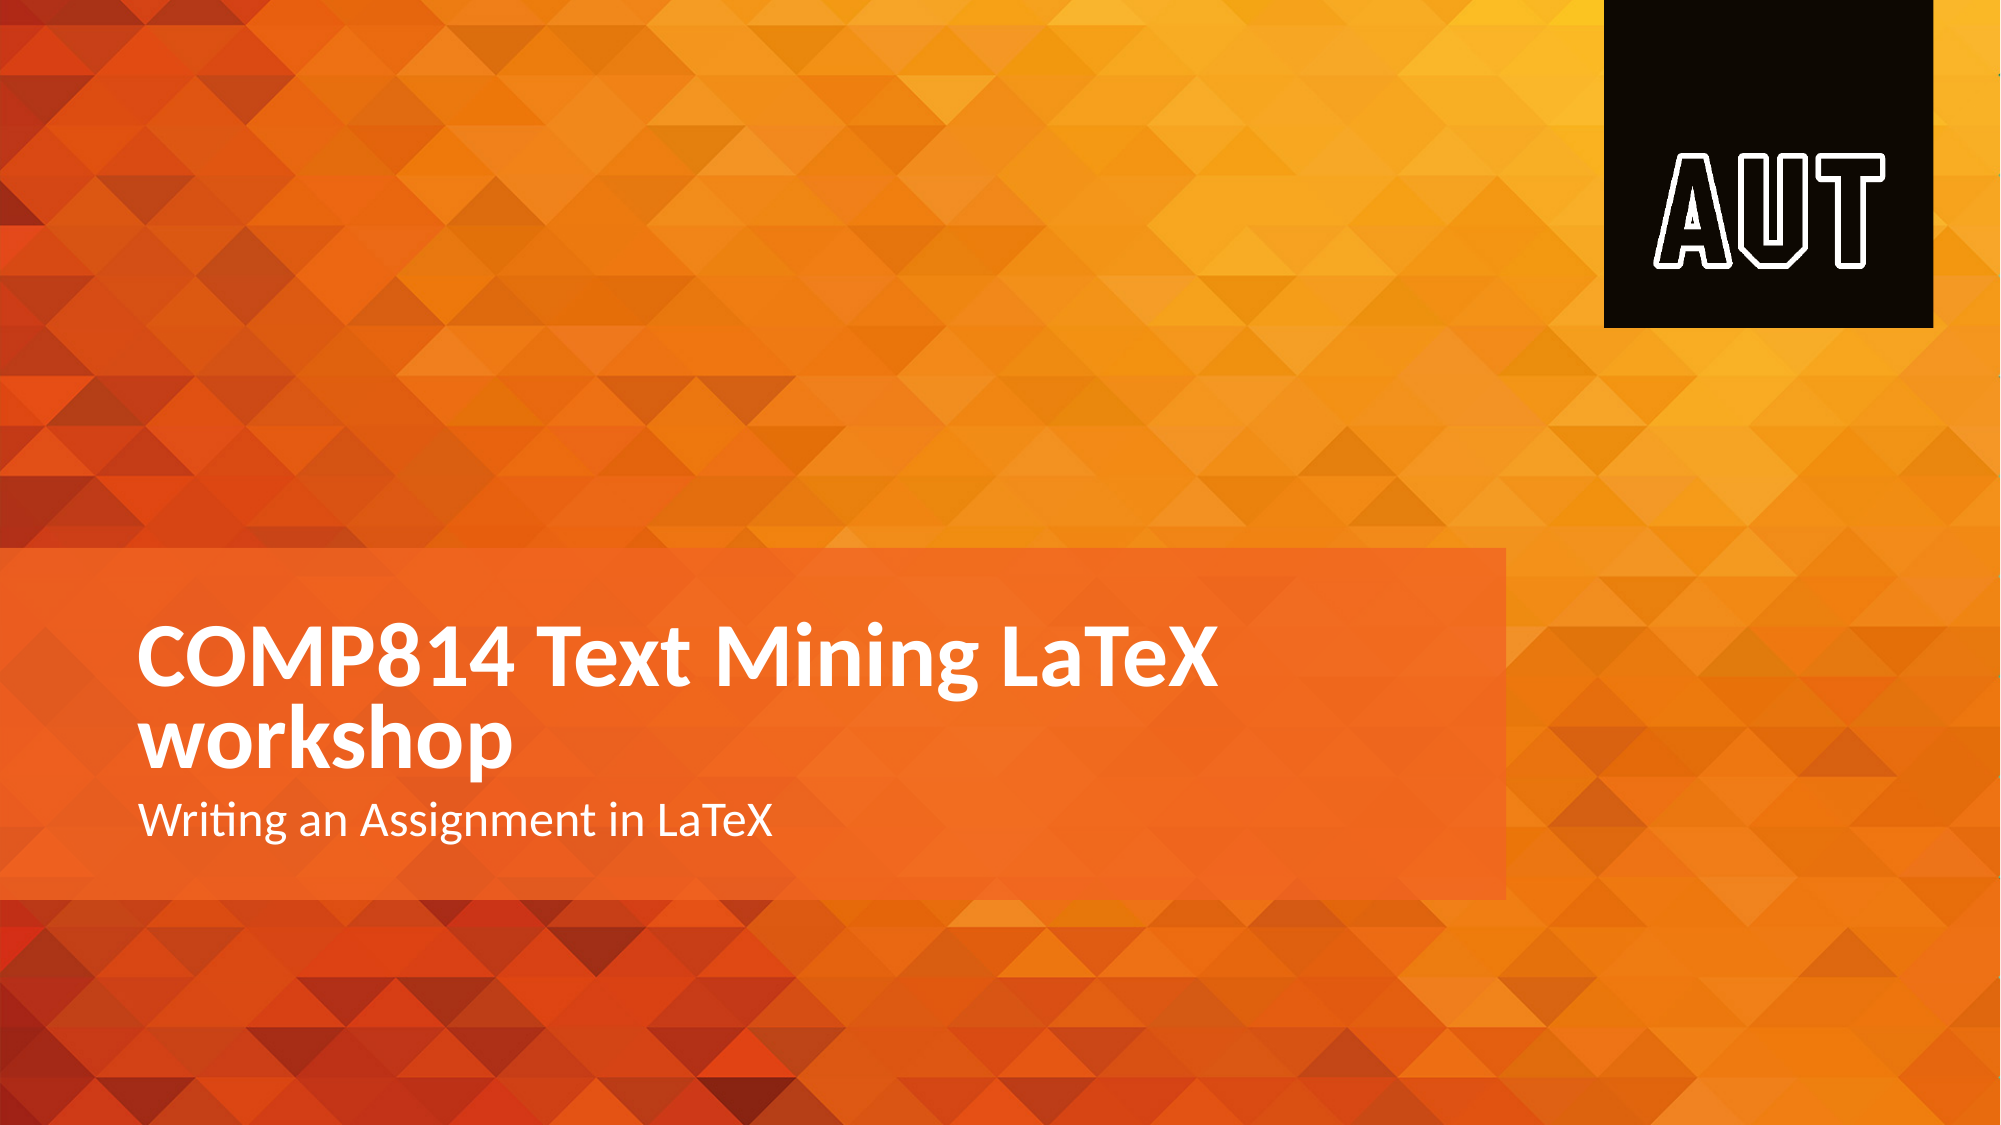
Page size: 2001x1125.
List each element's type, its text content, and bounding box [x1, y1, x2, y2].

title COMP814 Text Mining LaTeX workshop [122, 583, 1507, 792]
subtitle Writing an Assignment in LaTeX [122, 792, 1507, 892]
picture [0, 0, 2001, 1125]
